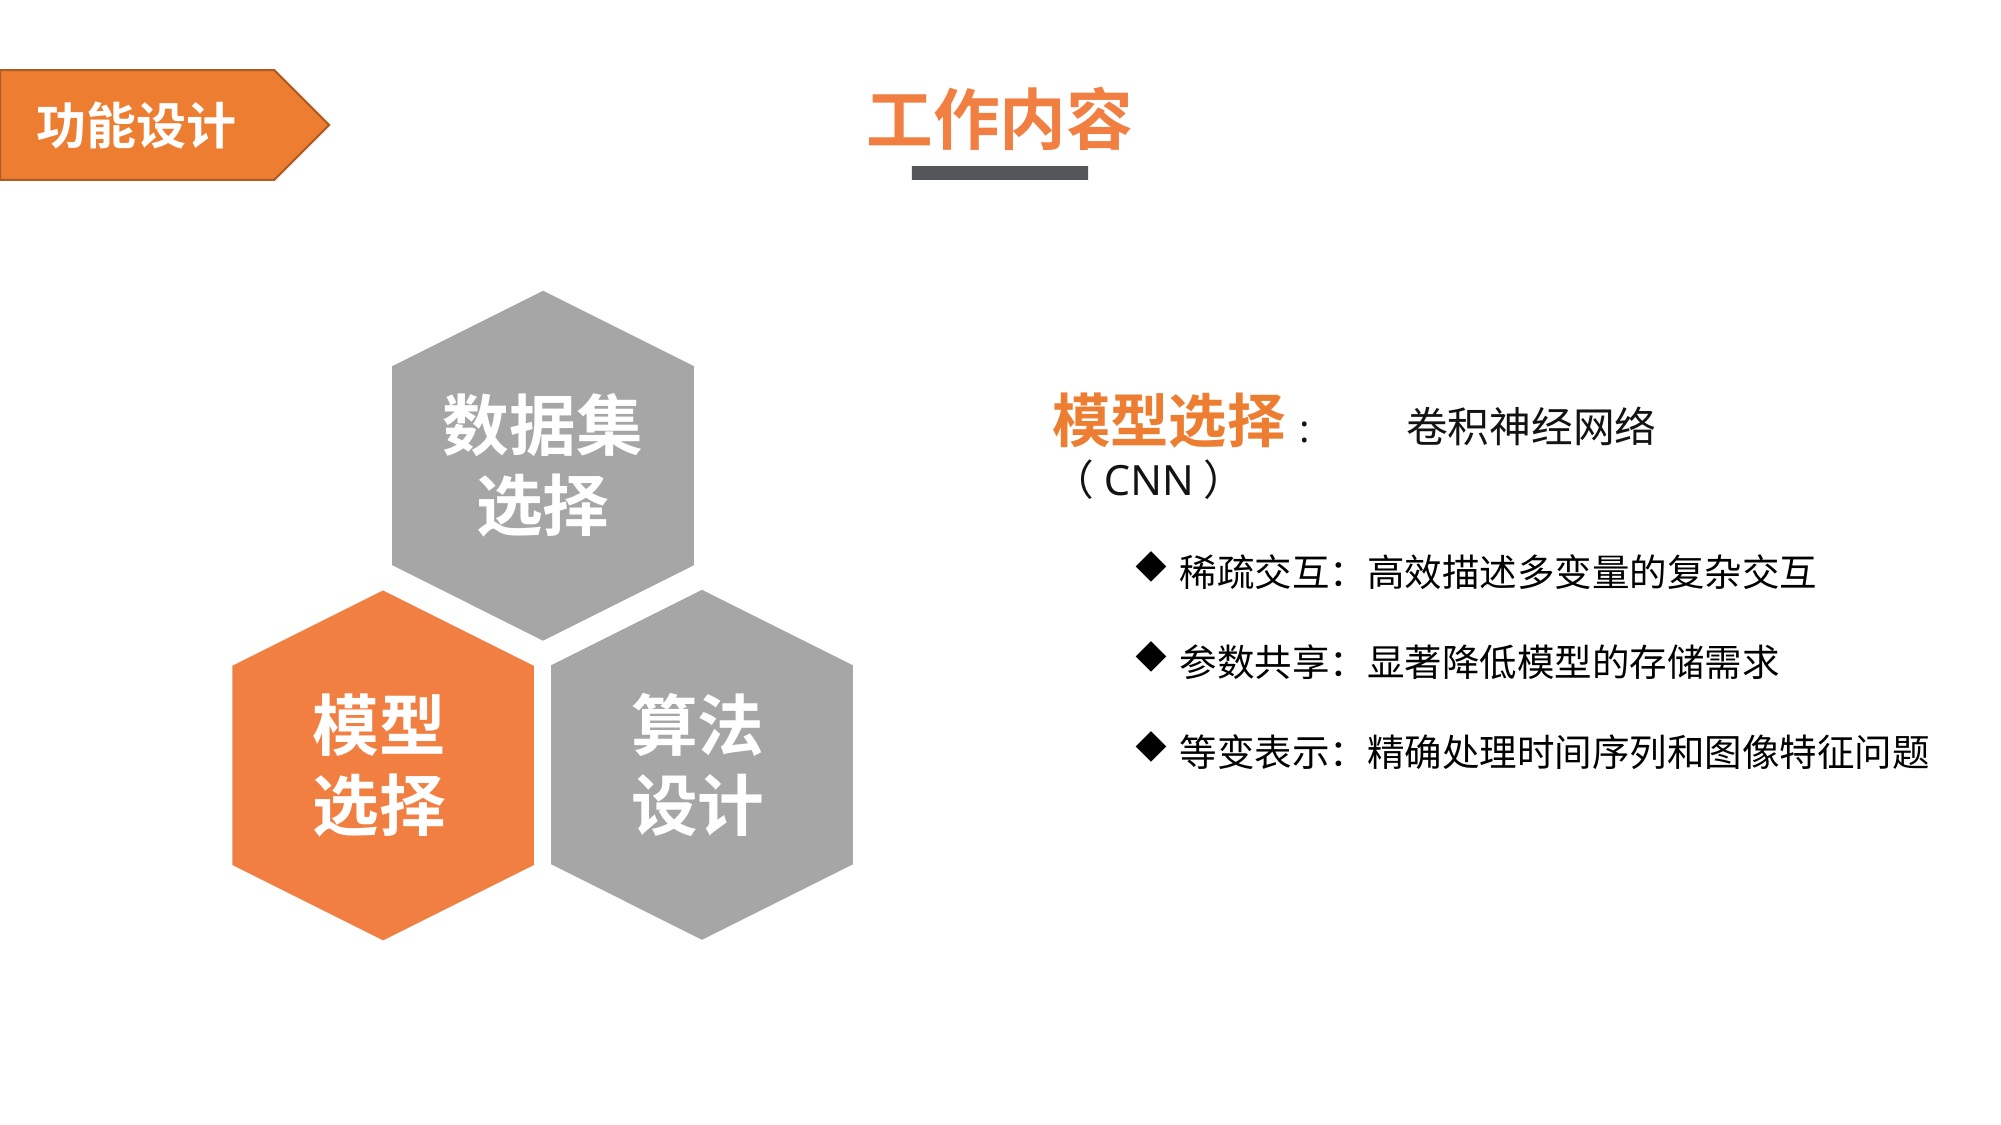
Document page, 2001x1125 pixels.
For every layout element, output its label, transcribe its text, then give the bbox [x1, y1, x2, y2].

text_box 算法设计 [616, 676, 788, 852]
text_box [0, 69, 331, 181]
text_box 数据集选择 [421, 376, 664, 552]
text_box 稀疏交互：高效描述多变量的复杂交互 参数共享：显著降低模型的存储需求 等变表示：精确处理时间序列和图像特征问题 [1117, 496, 2000, 782]
text_box 功能设计 [13, 87, 260, 162]
text_box 工作内容 [851, 70, 1149, 165]
text_box 模型选择 [297, 676, 469, 852]
text_box [391, 289, 695, 642]
text_box 模型选择: 卷积神经网络（CNN） [1037, 376, 1803, 512]
text_box [911, 165, 1089, 181]
text_box 功能设计 [9, 62, 236, 69]
text_box [550, 588, 854, 941]
text_box [231, 589, 535, 942]
